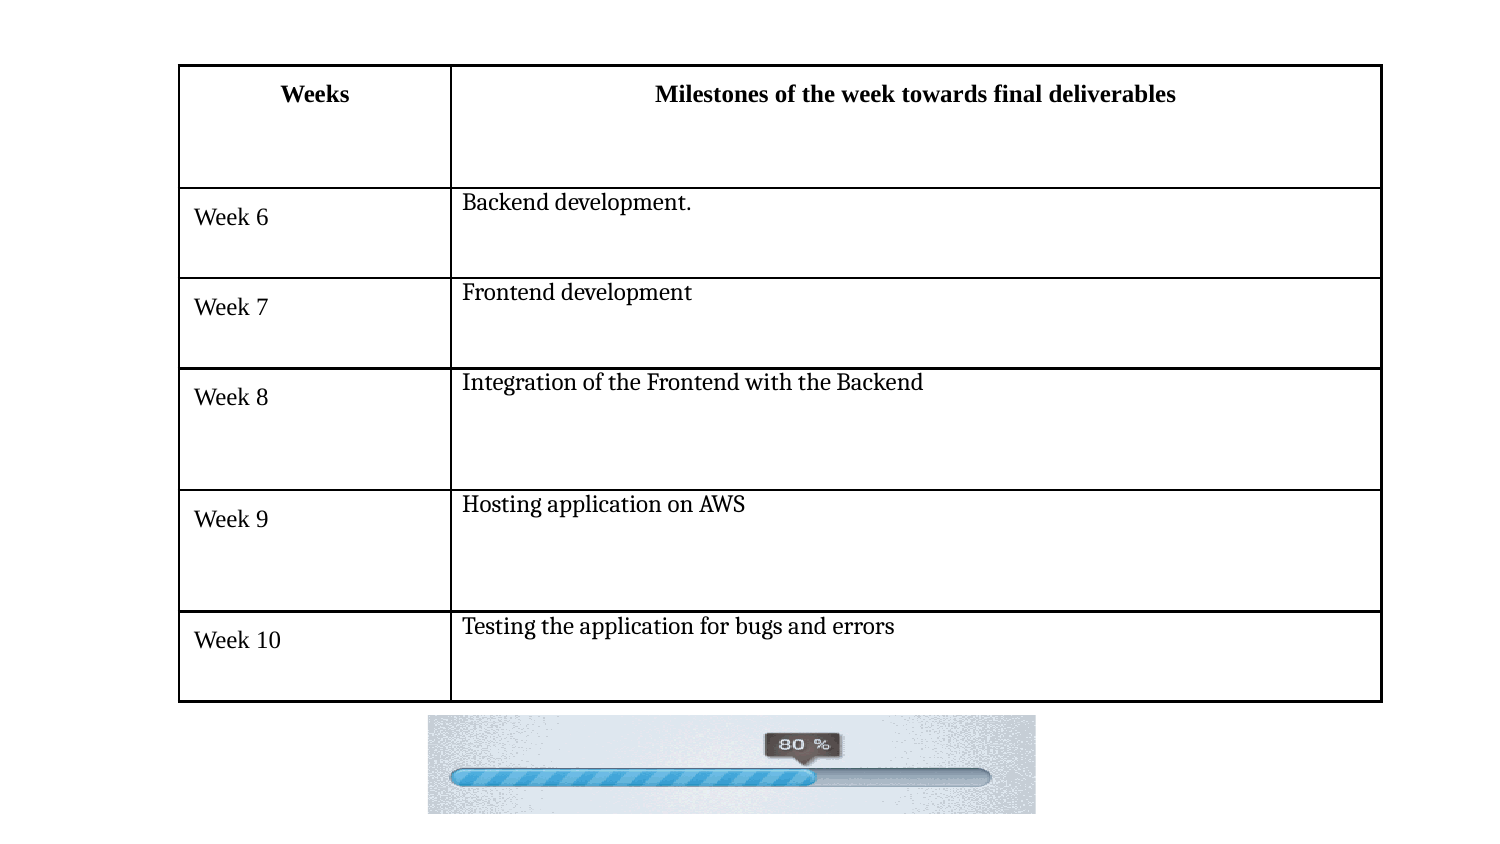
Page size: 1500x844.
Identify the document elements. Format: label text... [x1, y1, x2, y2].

table_cell Backend development. [452, 189, 1380, 277]
table_cell Frontend development [452, 279, 1380, 367]
table_header Milestones of the week towards final deliverables [452, 67, 1380, 187]
table_cell Testing the application for bugs and errors [452, 613, 1380, 700]
table_cell Week 9 [180, 491, 450, 610]
table_cell Integration of the Frontend with the Backend [452, 370, 1380, 489]
table_header Weeks [180, 67, 450, 187]
table_cell Week 7 [180, 279, 450, 367]
table_cell Week 6 [180, 189, 450, 277]
table_cell Hosting application on AWS [452, 491, 1380, 610]
picture [427, 715, 1036, 814]
table_cell Week 10 [180, 613, 450, 700]
table_cell Week 8 [180, 370, 450, 489]
